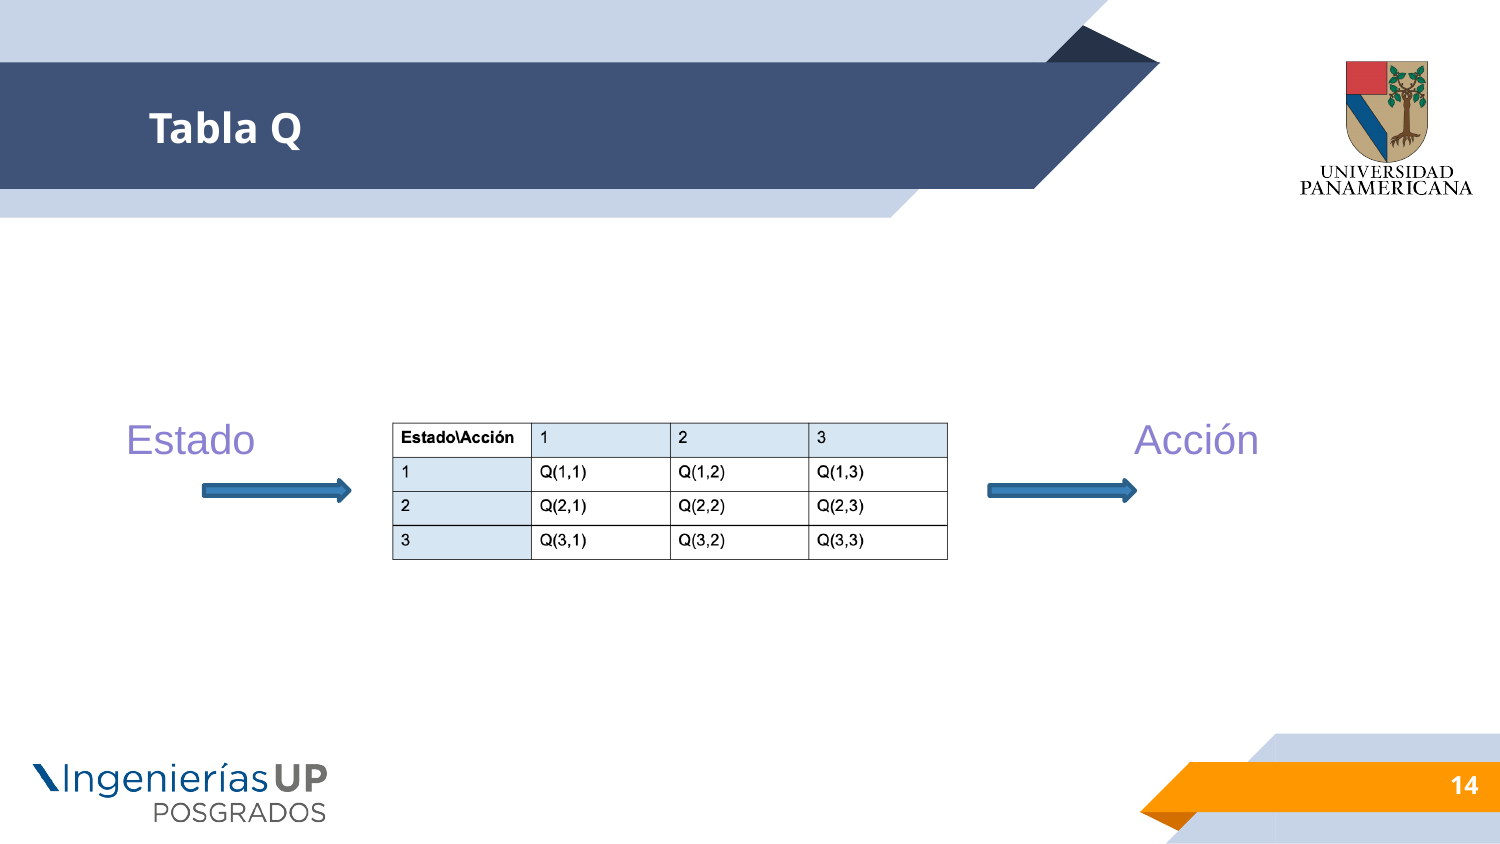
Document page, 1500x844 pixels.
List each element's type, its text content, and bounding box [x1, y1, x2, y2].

picture [15, 737, 344, 844]
picture [391, 421, 948, 560]
slide_number 14 [1249, 760, 1494, 813]
title Tabla Q [133, 64, 1035, 190]
picture [1286, 44, 1490, 210]
text_box [987, 478, 1138, 503]
text_box Acción [1119, 405, 1275, 471]
text_box Estado [110, 405, 271, 471]
text_box [201, 478, 352, 503]
